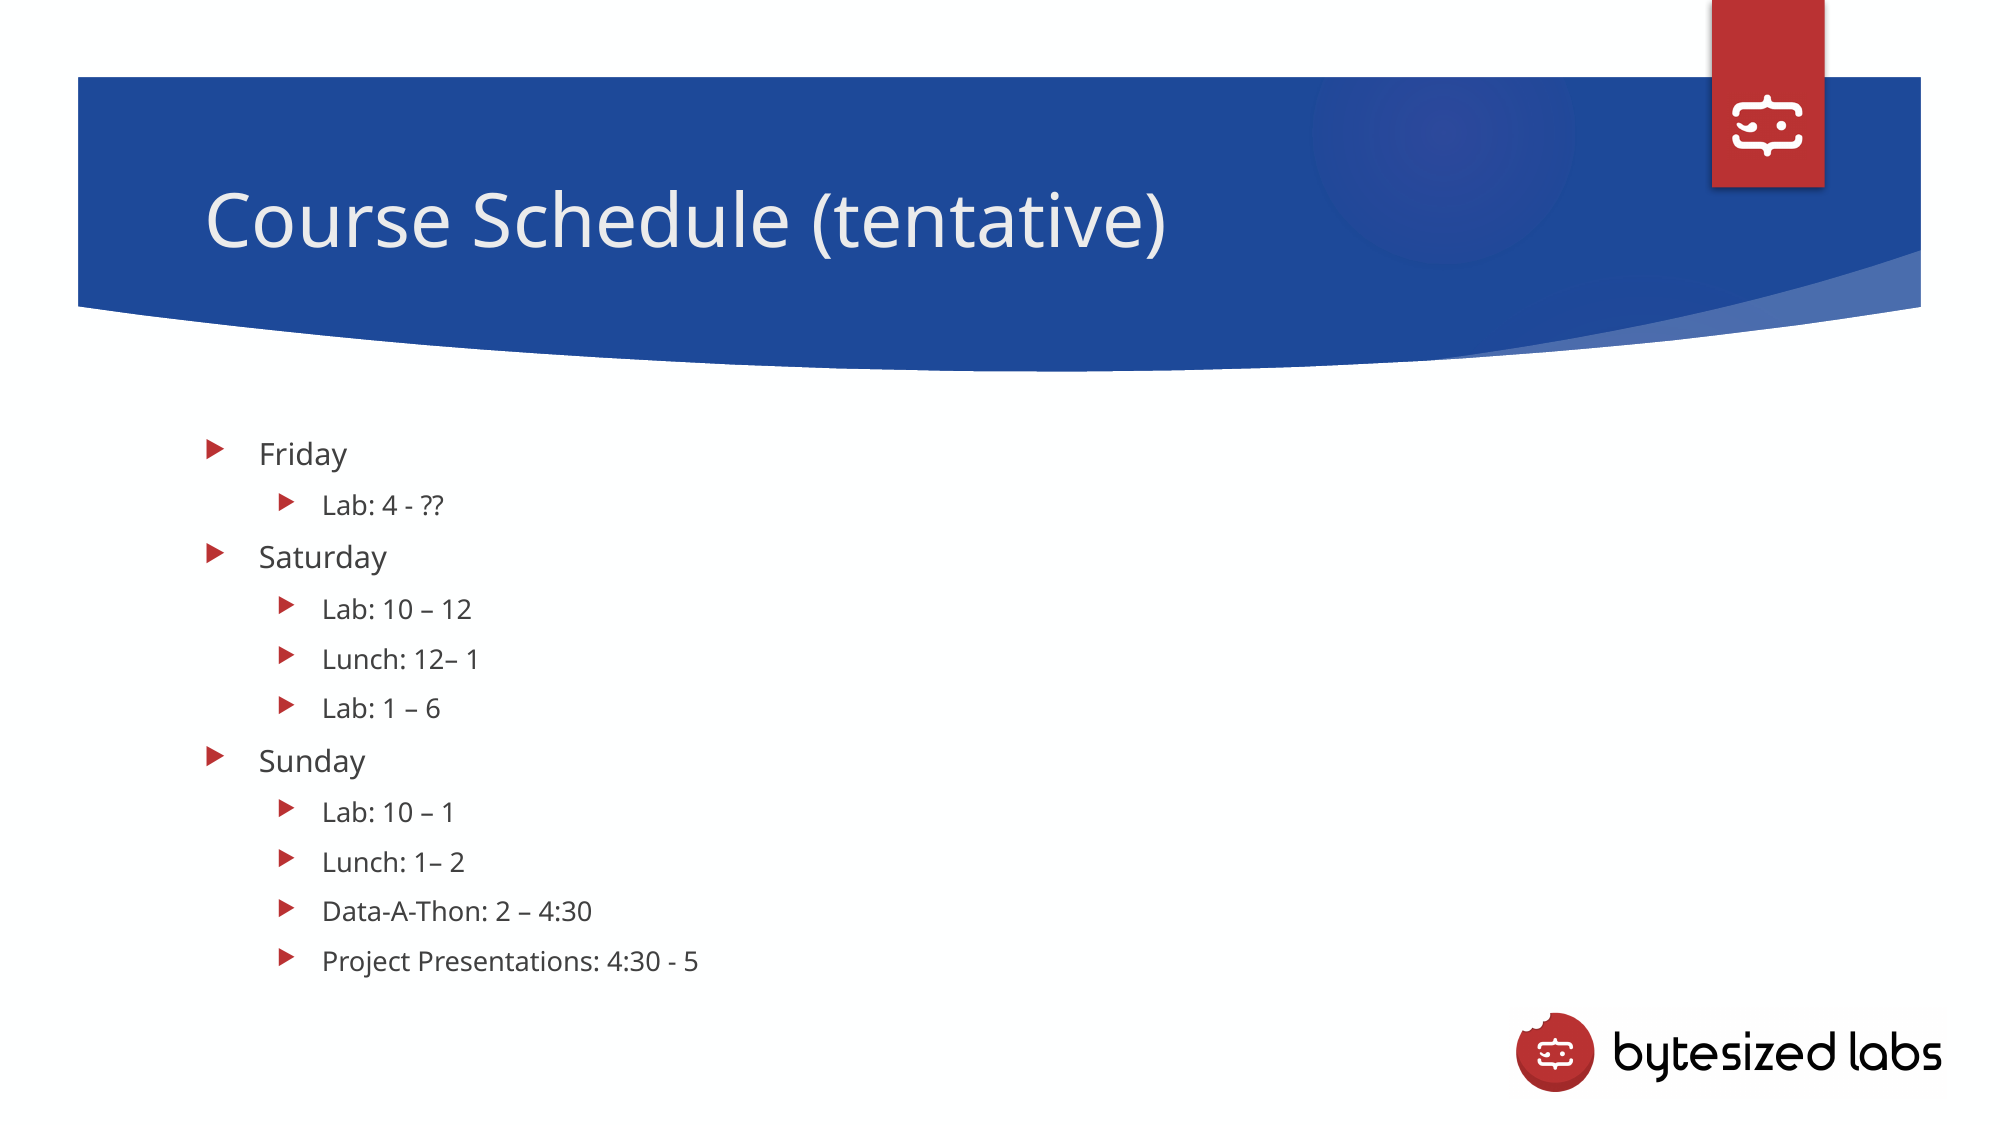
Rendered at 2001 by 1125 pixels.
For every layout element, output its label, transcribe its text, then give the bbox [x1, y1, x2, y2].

list Friday Lab: 4 - ?? Saturday Lab: 10 – 12 Lunch: 12– 1 Lab: 1 – 6 Sunday Lab: 10 – 1 Lunch: 1– 2 Data-A-Thon: 2 – 4:30 Project Presentations: 4:30 - 5 [189, 427, 1638, 988]
title Course Schedule (tentative) [189, 159, 1627, 276]
picture [1509, 1007, 1947, 1099]
picture [1727, 92, 1807, 160]
